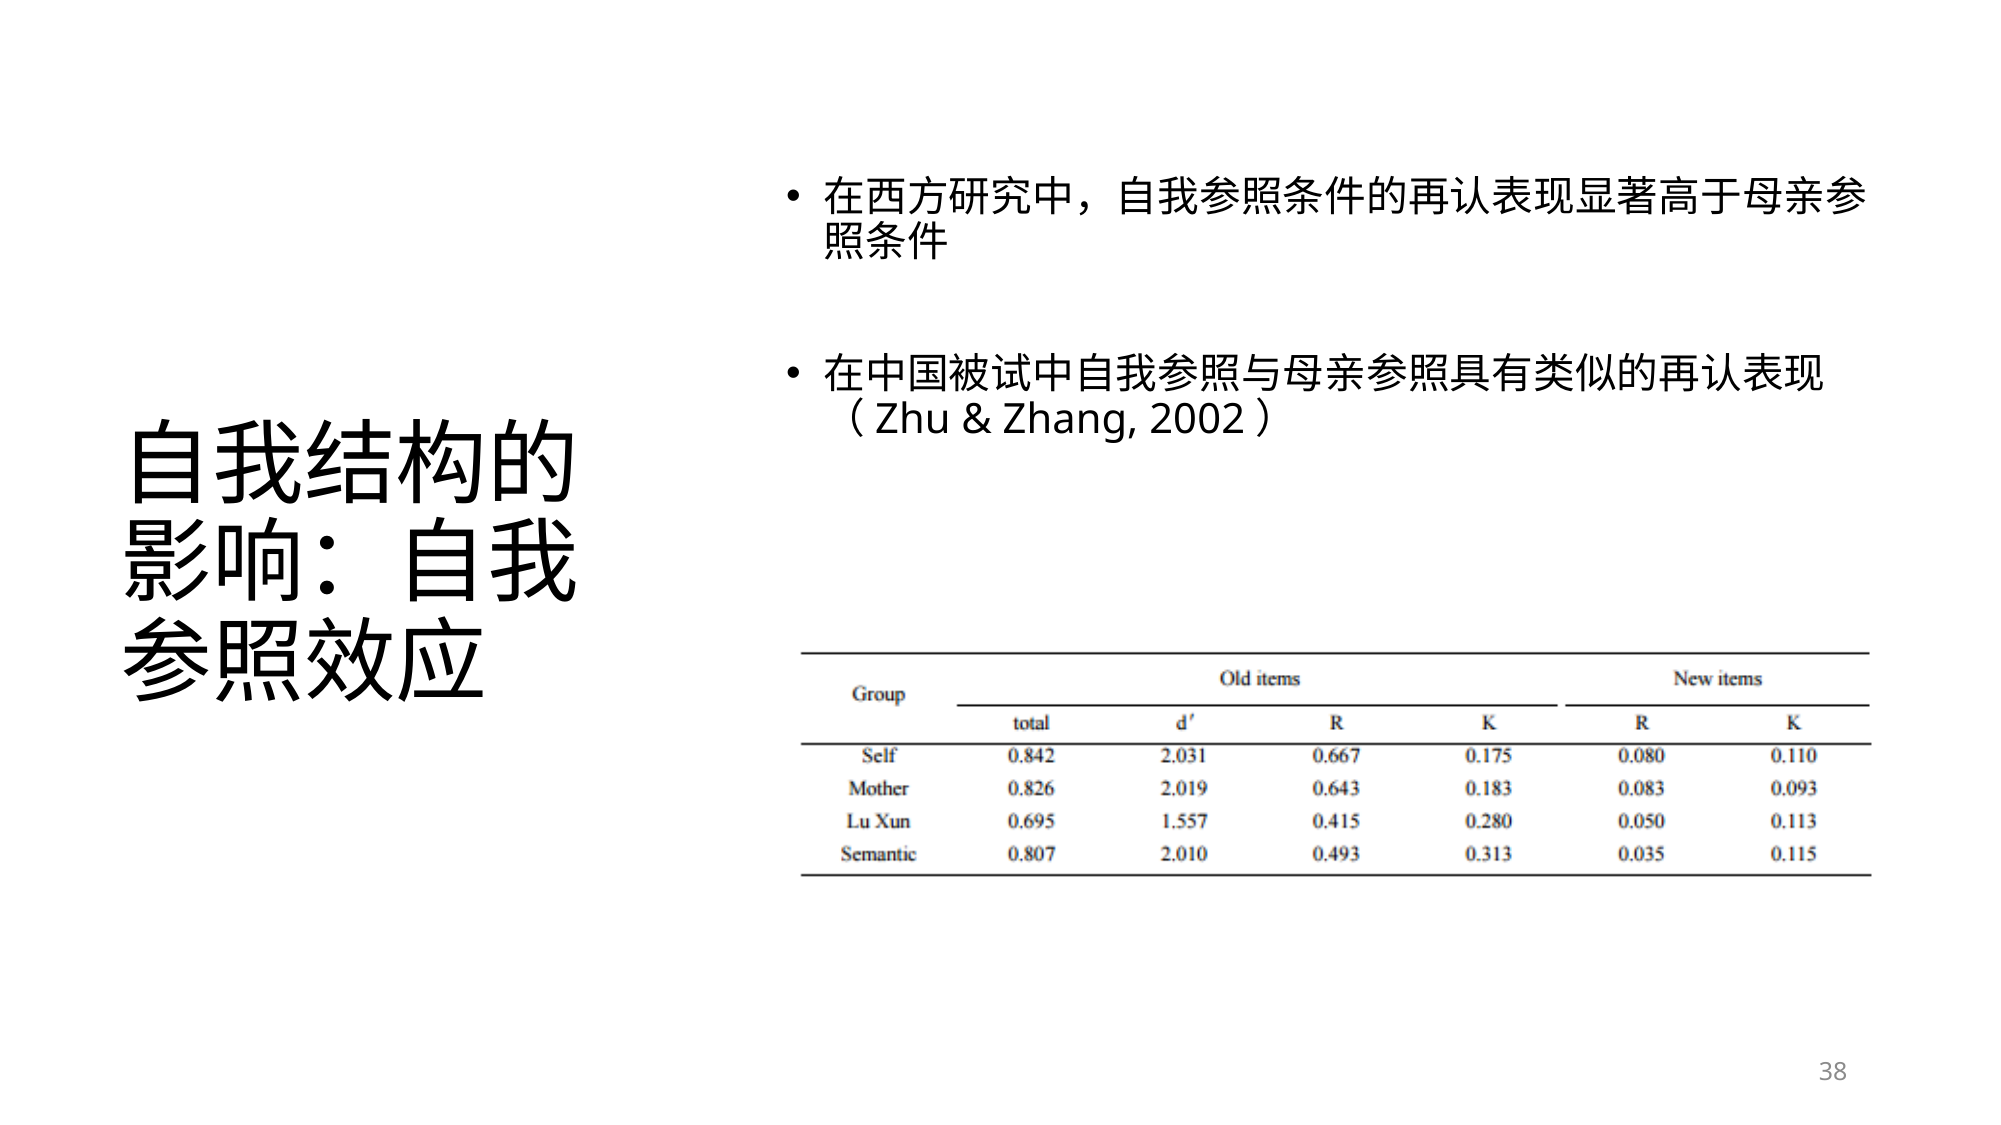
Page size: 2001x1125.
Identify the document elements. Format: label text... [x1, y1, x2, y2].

list 在西方研究中，自我参照条件的再认表现显著高于母亲参照条件 在中国被试中自我参照与母亲参照具有类似的再认表现（Zhu & Zhang, 2002） [770, 104, 1895, 513]
title 自我结构的影响：自我参照效应 [105, 104, 614, 1026]
picture [763, 647, 1895, 892]
slide_number 38 [1412, 1042, 1863, 1103]
